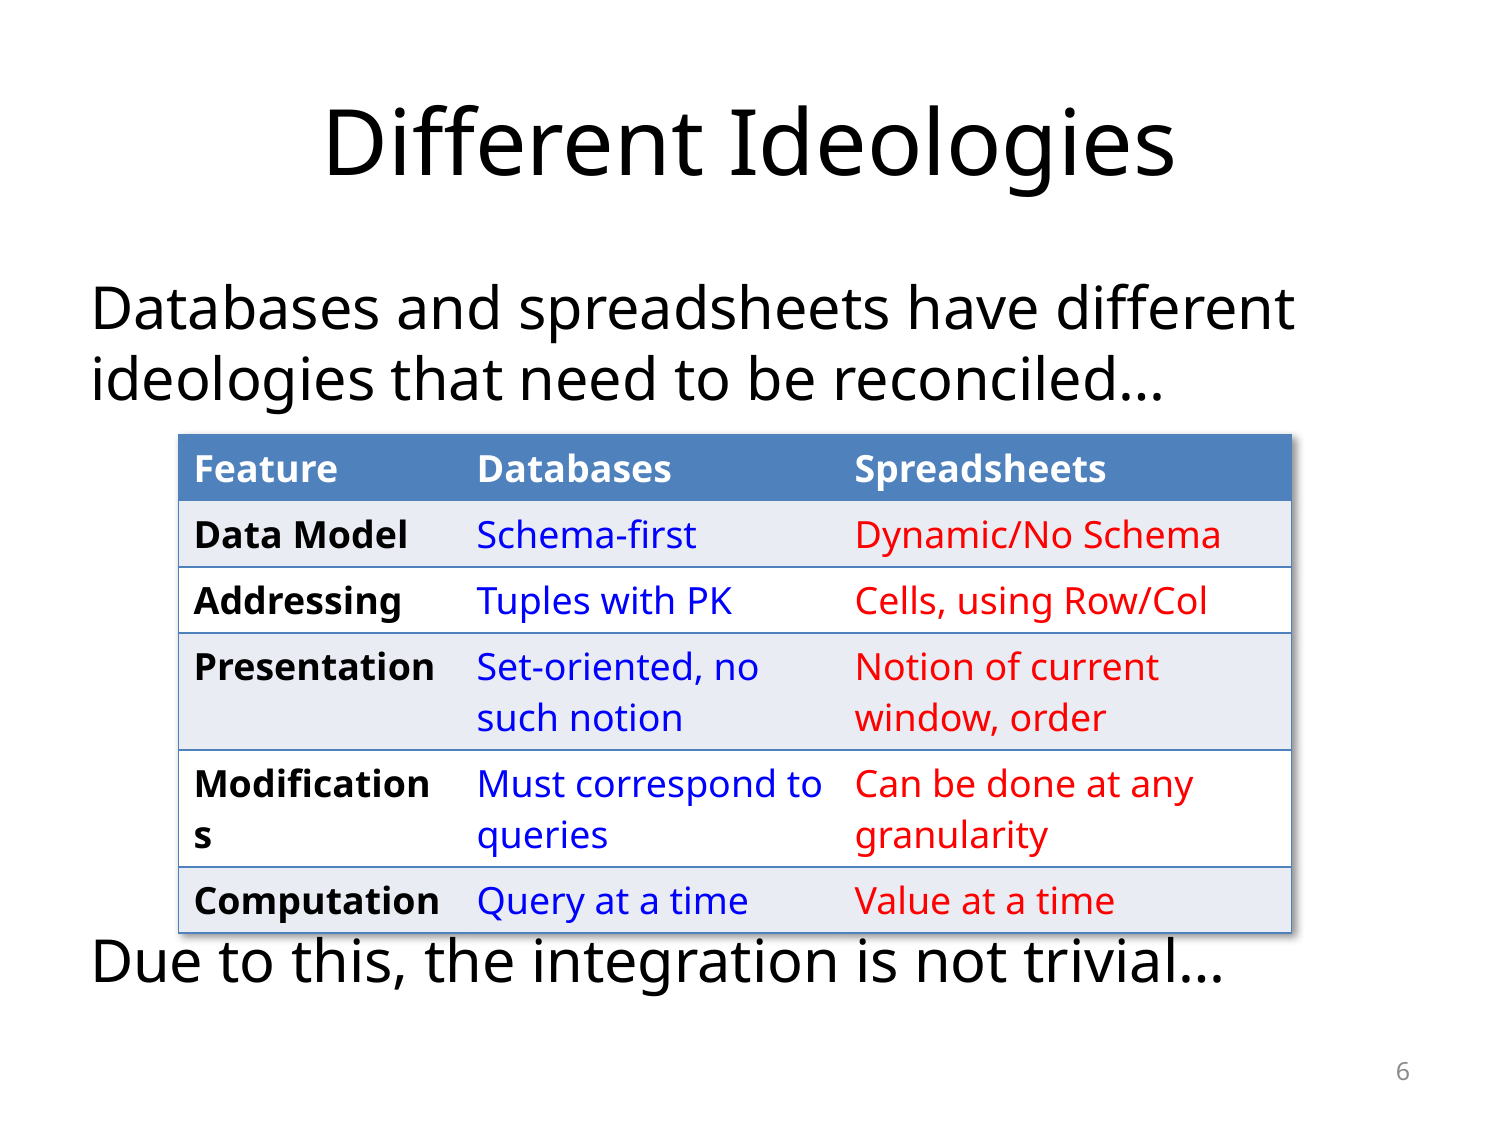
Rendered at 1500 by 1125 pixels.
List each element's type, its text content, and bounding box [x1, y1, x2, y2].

table_cell Addressing [179, 568, 462, 632]
table_cell Value at a time [840, 868, 1291, 932]
table_cell Must correspond to queries [462, 751, 840, 866]
table_cell Schema-first [462, 501, 840, 566]
table_header Feature [179, 435, 462, 500]
title Different Ideologies [75, 45, 1425, 233]
table_header Spreadsheets [840, 435, 1291, 500]
slide_number 6 [1074, 1042, 1425, 1103]
table_cell Data Model [179, 501, 462, 566]
table_cell Dynamic/No Schema [840, 501, 1291, 566]
table_cell Notion of current window, order [840, 634, 1291, 749]
table_cell Can be done at any granularity [840, 751, 1291, 866]
table_cell Cells, using Row/Col [840, 568, 1291, 632]
table_cell Modifications [179, 751, 462, 866]
list Databases and spreadsheets have different ideologies that need to be reconciled… Due to this, the integration is not trivial… [75, 262, 1425, 1005]
table_cell Query at a time [462, 868, 840, 932]
table_header Databases [462, 435, 840, 500]
table_cell Computation [179, 868, 462, 932]
table_cell Set-oriented, no such notion [462, 634, 840, 749]
table_cell Presentation [179, 634, 462, 749]
table_cell Tuples with PK [462, 568, 840, 632]
